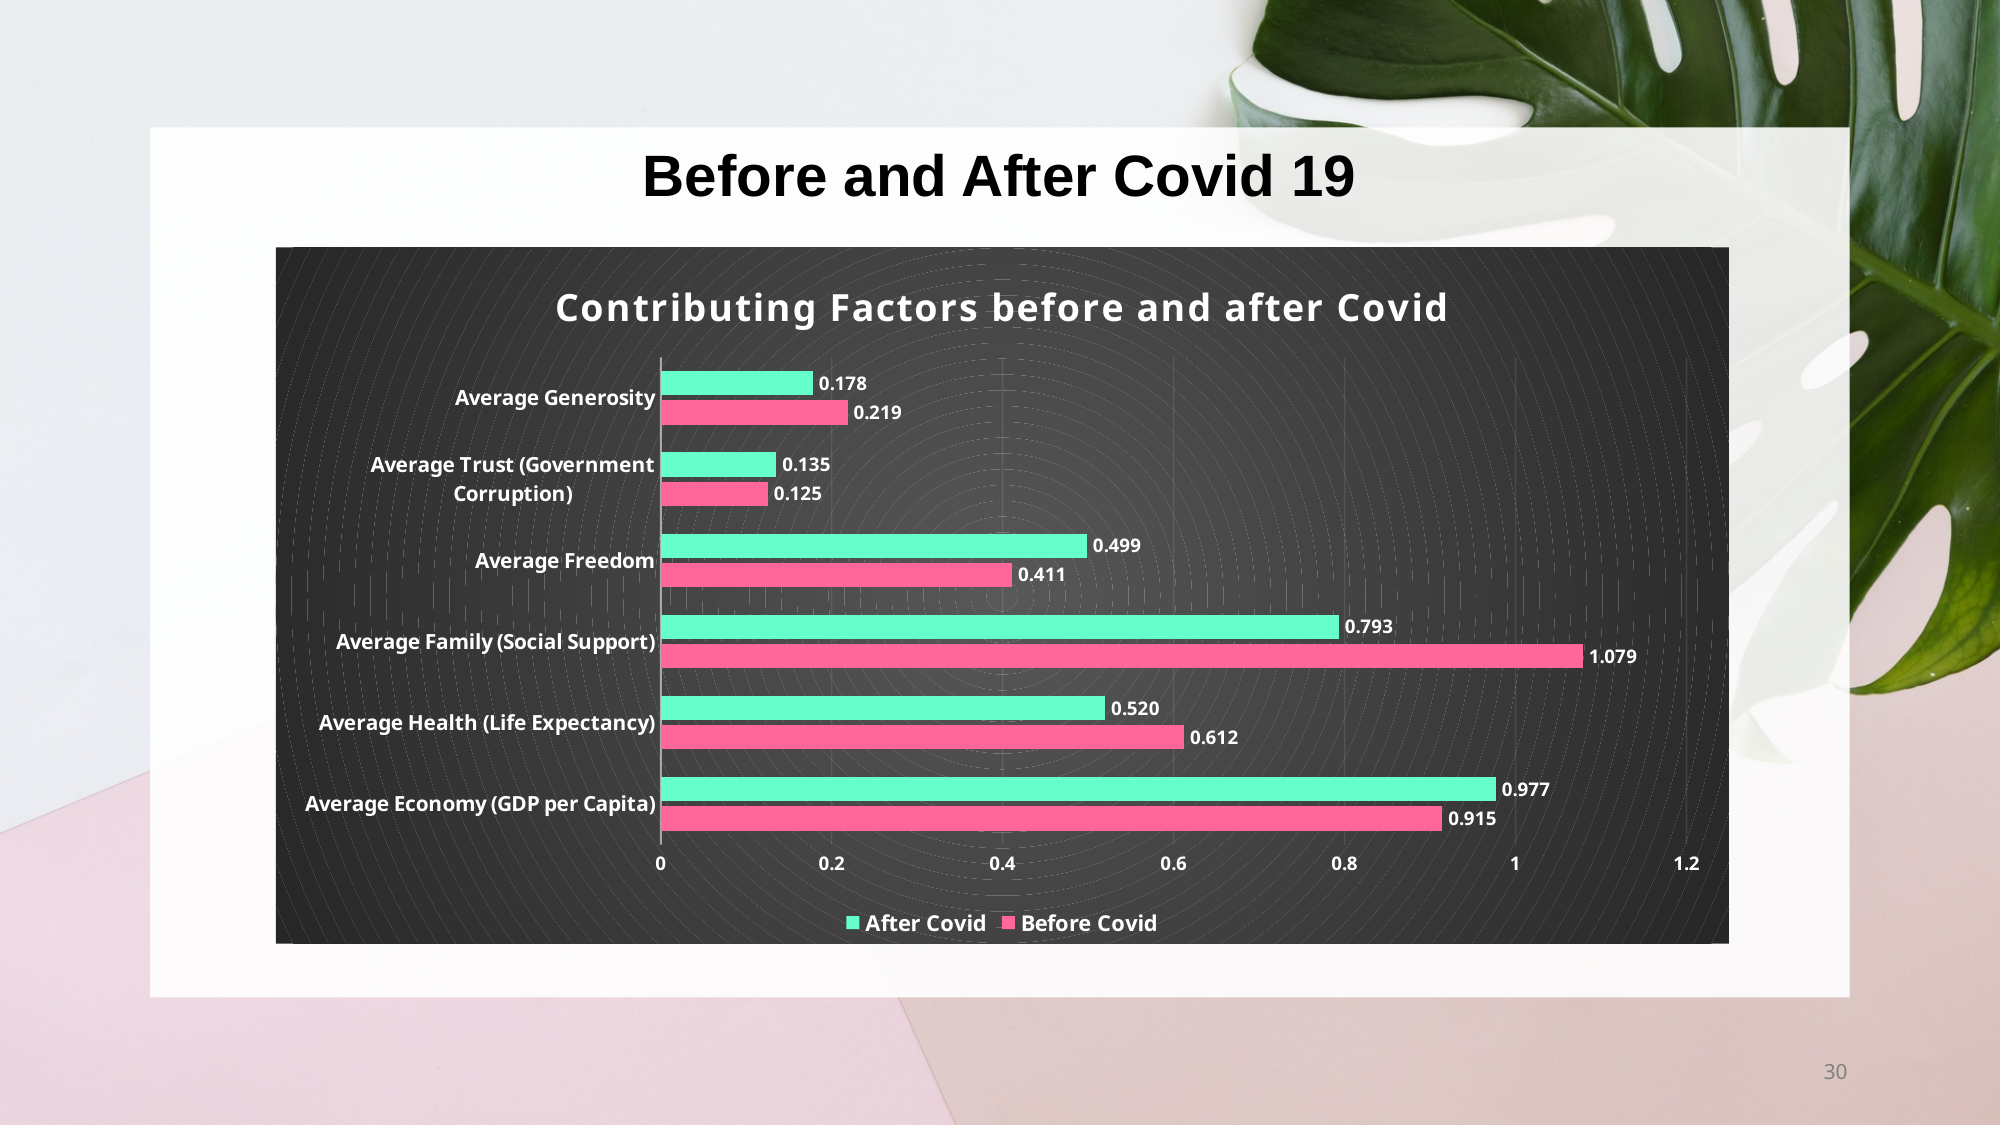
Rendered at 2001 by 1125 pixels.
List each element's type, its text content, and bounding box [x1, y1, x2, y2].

picture [0, 0, 2000, 1125]
slide_number 30 [1412, 1042, 1863, 1103]
chart [275, 247, 1729, 944]
text_box Before and After Covid 19 [143, 130, 1856, 216]
